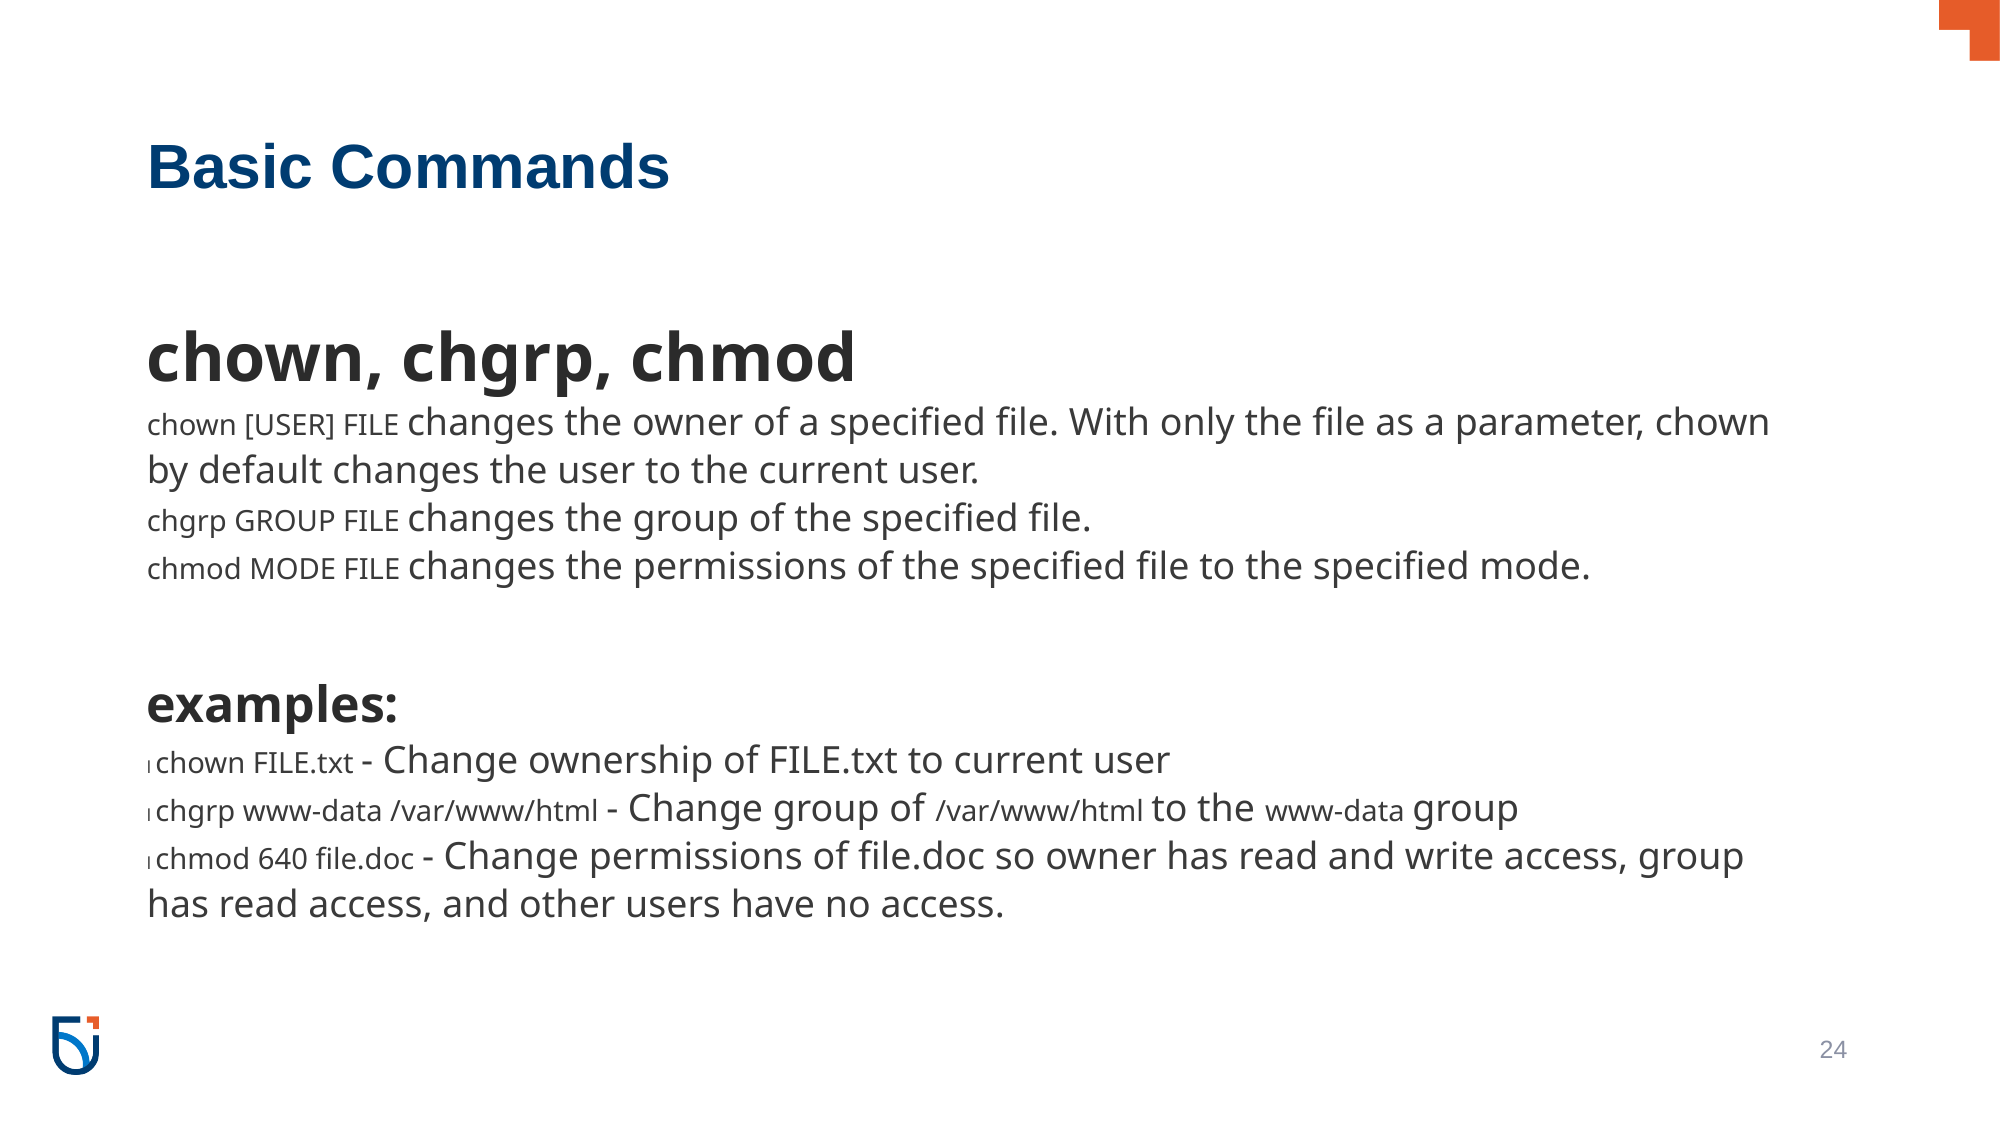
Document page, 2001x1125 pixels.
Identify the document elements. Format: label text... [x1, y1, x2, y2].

picture [52, 1016, 99, 1075]
list chown, chgrp, chmod chown [USER] FILE changes the owner of a specified file. With only the file as a parameter, chown by default changes the user to the current user. chgrp GROUP FILE changes the group of the specified file. chmod MODE FILE changes the permissions of the specified file to the specified mode. examples: l chown FILE.txt - Change ownership of FILE.txt to current user l chgrp www-data /var/www/html - Change group of /var/www/html to the www-data group l chmod 640 file.doc - Change permissions of file.doc so owner has read and write access, group has read access, and other users have no access. [132, 301, 1863, 944]
picture [1939, 0, 2000, 61]
title Basic Commands [132, 59, 1863, 278]
slide_number 24 [1412, 1019, 1863, 1079]
